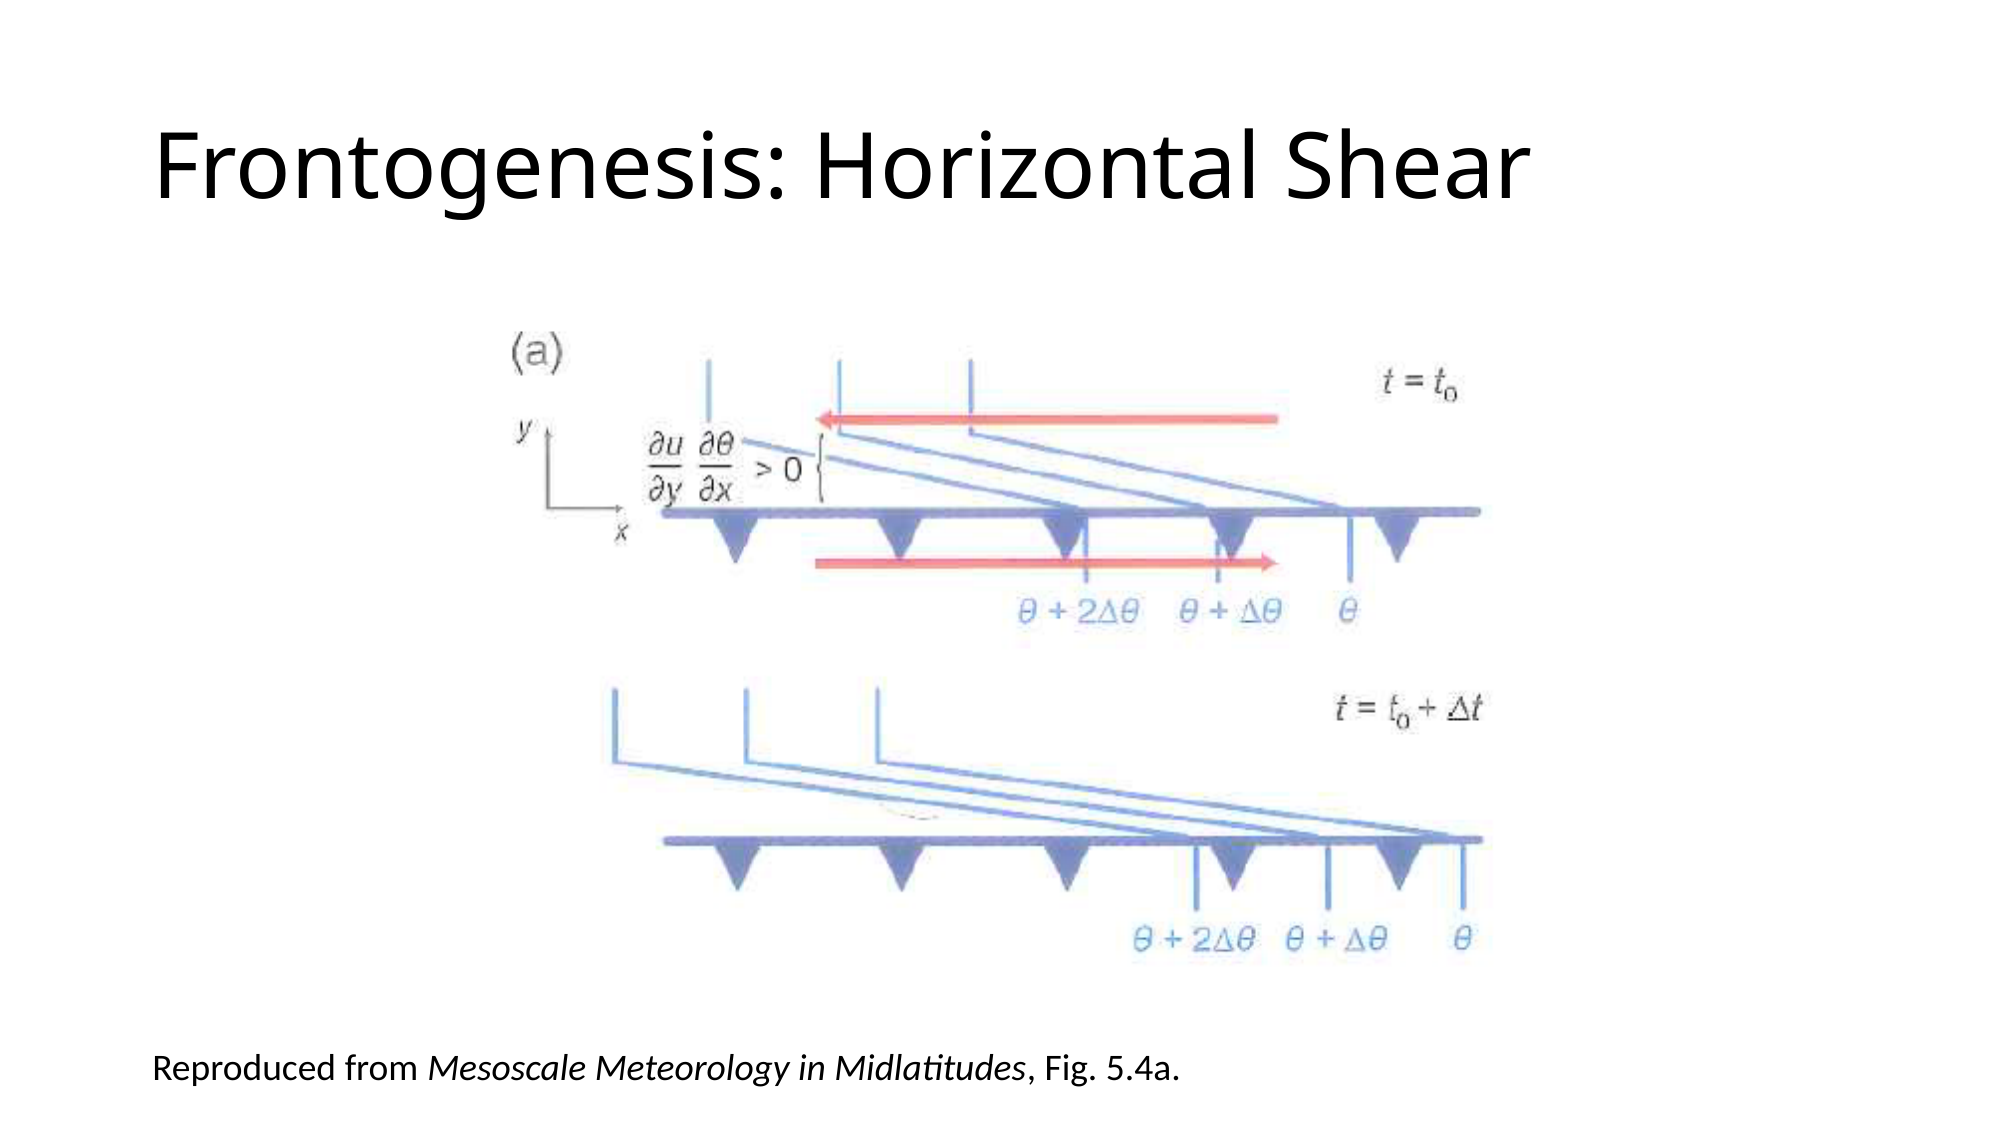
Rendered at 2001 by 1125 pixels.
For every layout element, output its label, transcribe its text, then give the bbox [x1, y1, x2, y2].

text_box Reproduced from Mesoscale Meteorology in Midlatitudes, Fig. 5.4a. [137, 1035, 1287, 1096]
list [493, 318, 1507, 994]
title Frontogenesis: Horizontal Shear [137, 59, 1863, 278]
